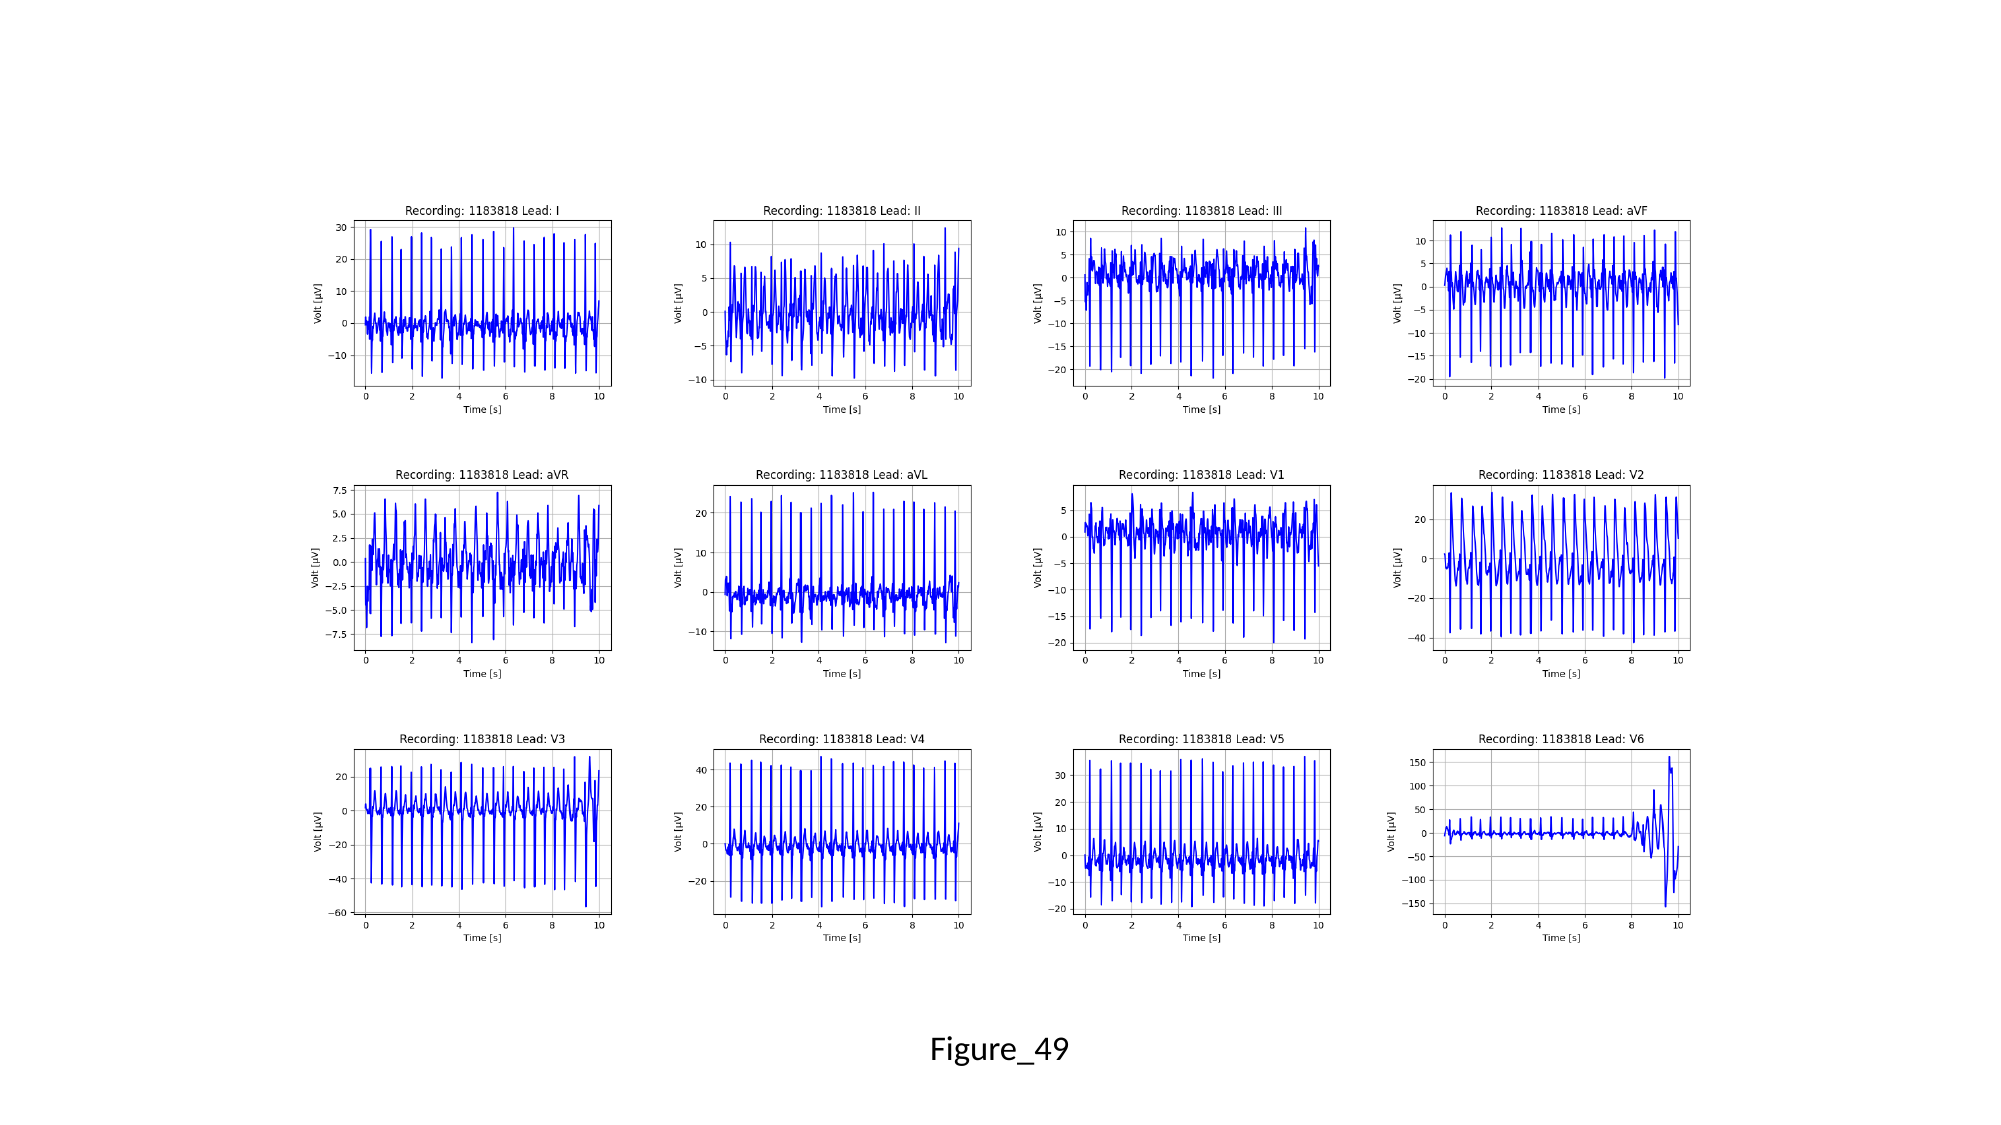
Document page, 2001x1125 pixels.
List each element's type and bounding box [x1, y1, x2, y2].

text_box [138, 112, 1862, 1075]
